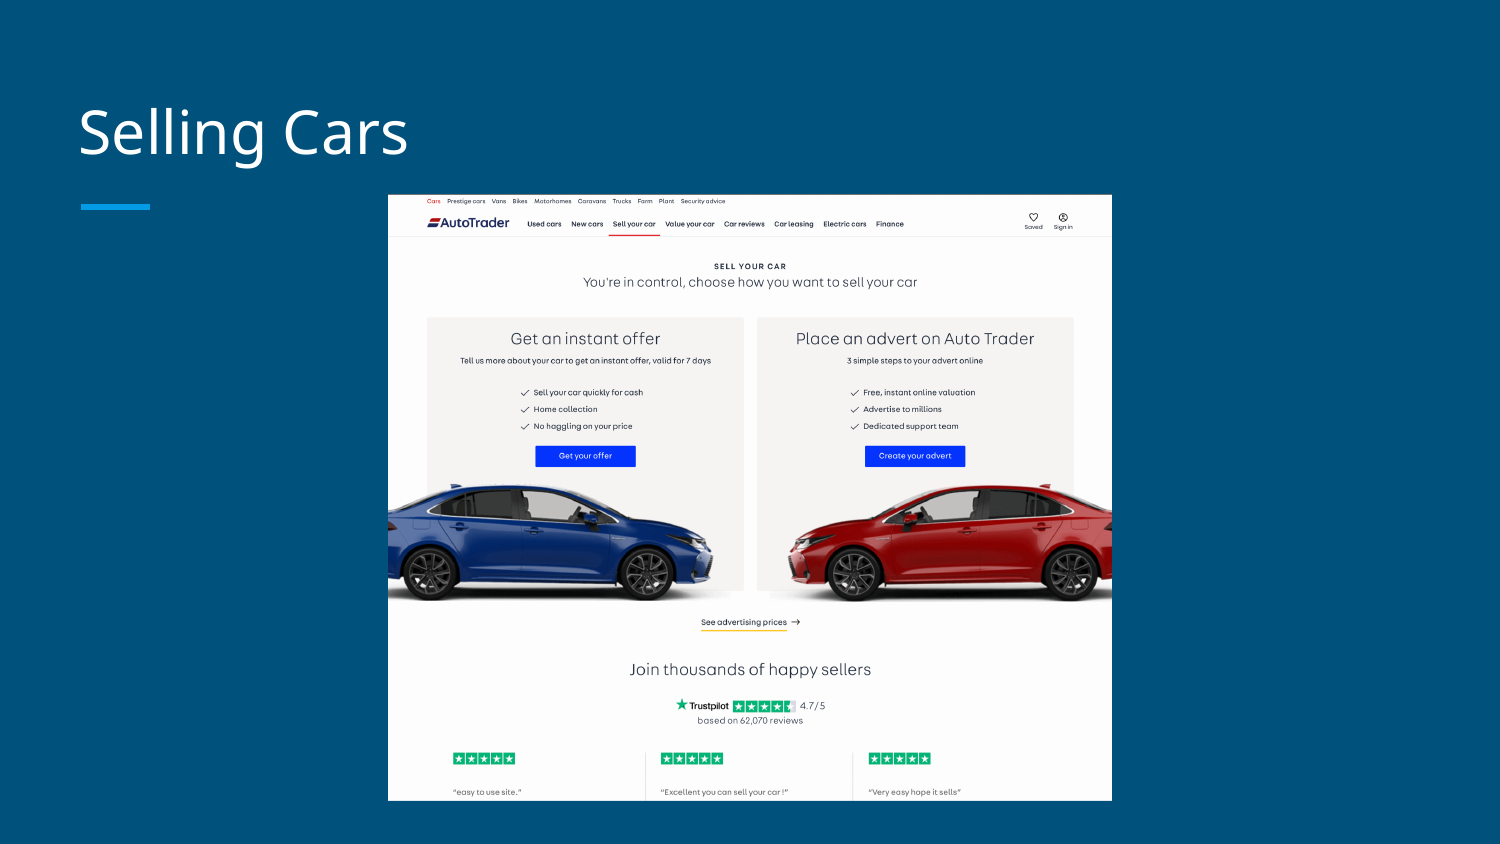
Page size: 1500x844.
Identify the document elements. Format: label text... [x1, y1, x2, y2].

title Selling Cars [63, 75, 1437, 188]
picture [389, 195, 1111, 800]
